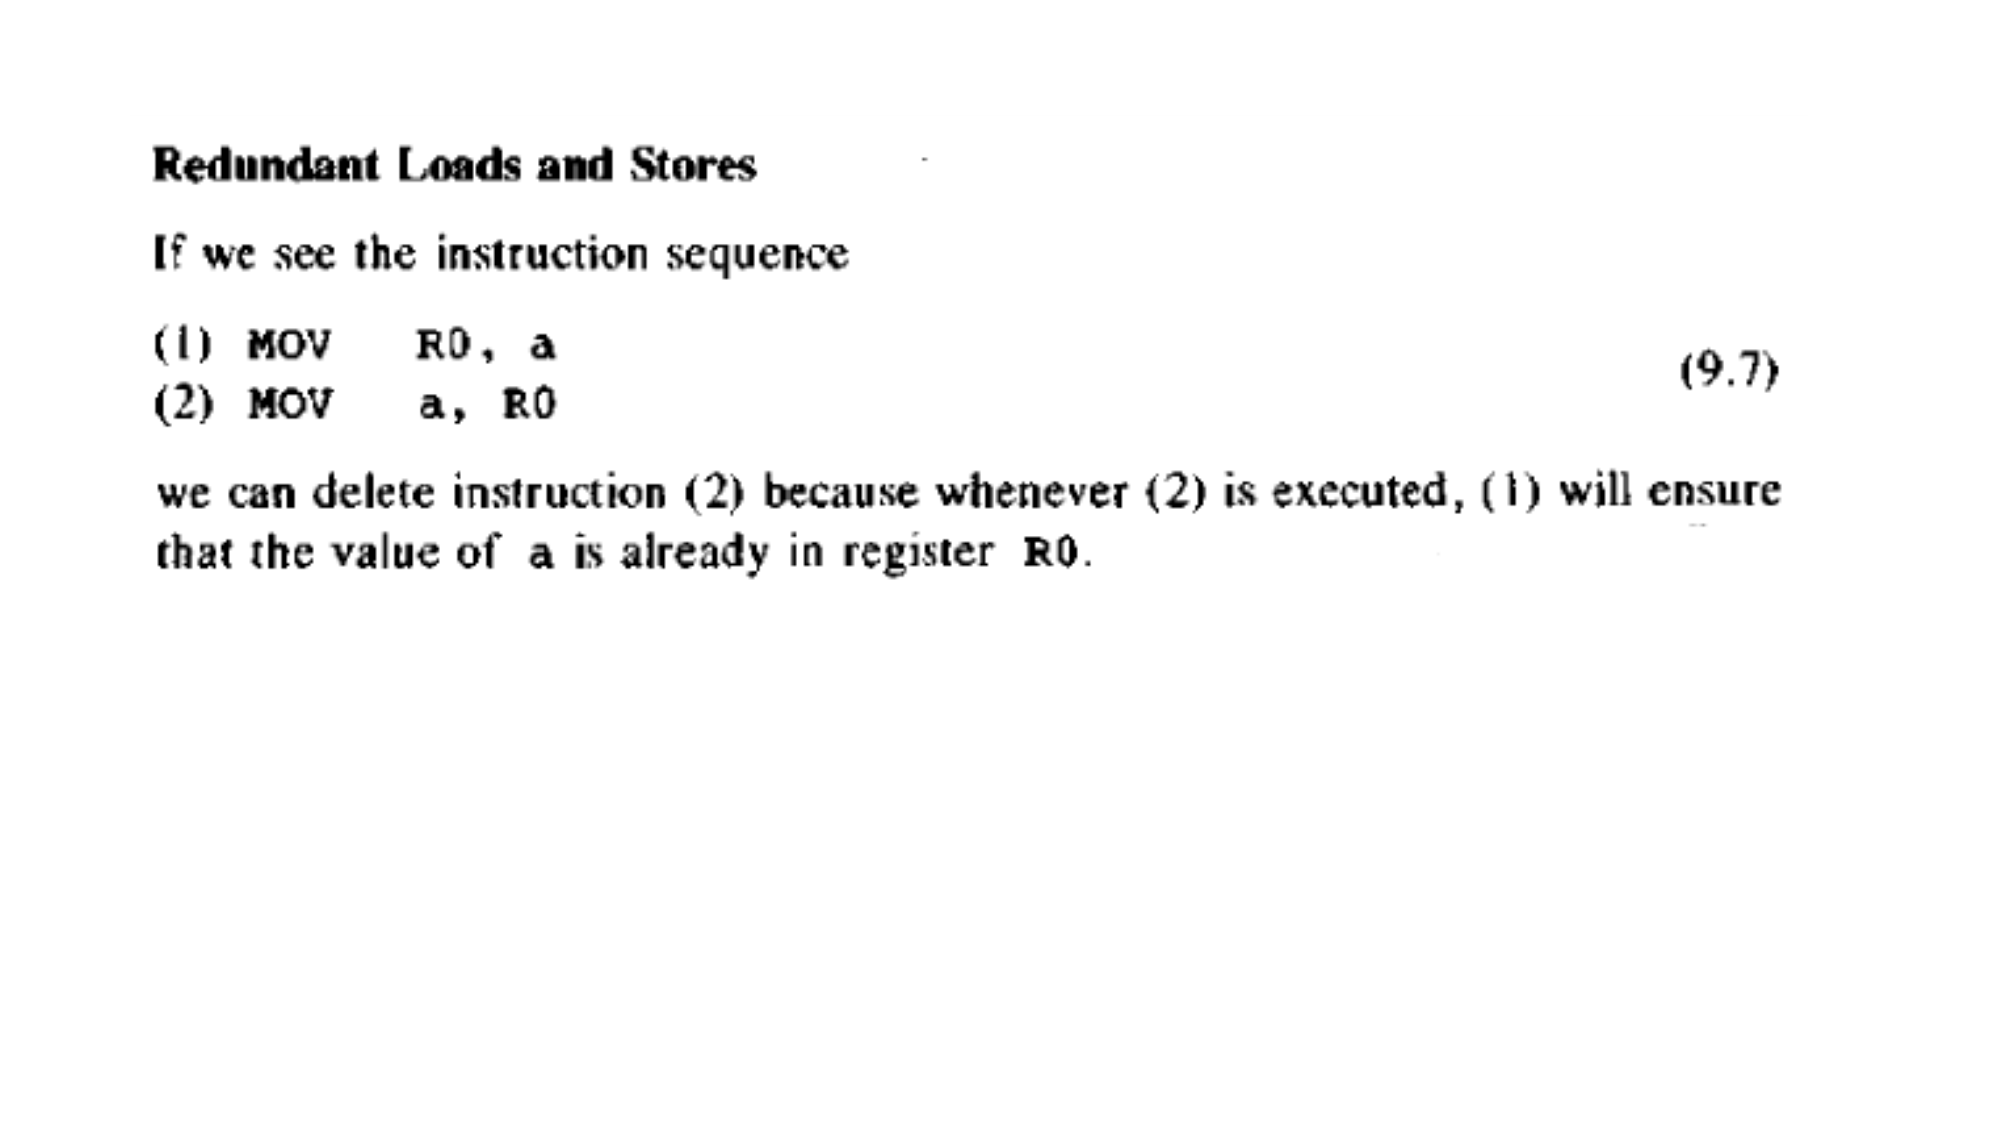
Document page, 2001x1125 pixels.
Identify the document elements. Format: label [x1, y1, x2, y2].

picture [130, 114, 1808, 593]
